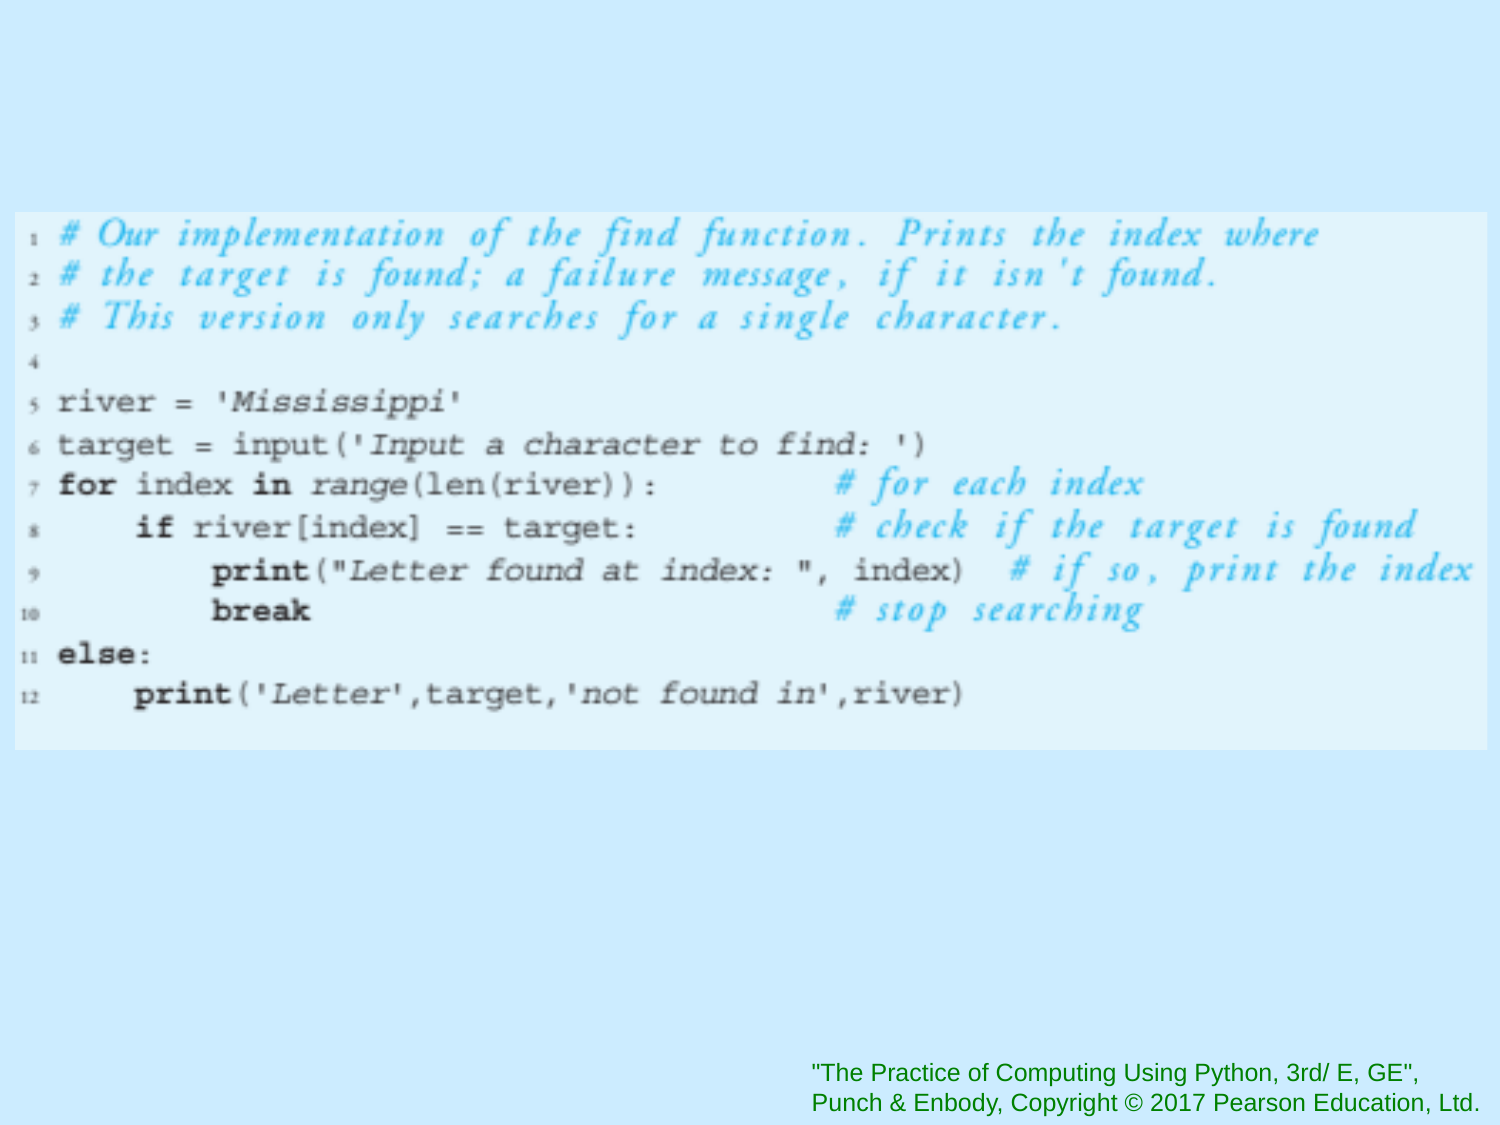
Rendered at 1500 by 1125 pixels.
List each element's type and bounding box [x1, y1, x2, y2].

list [14, 212, 1488, 751]
